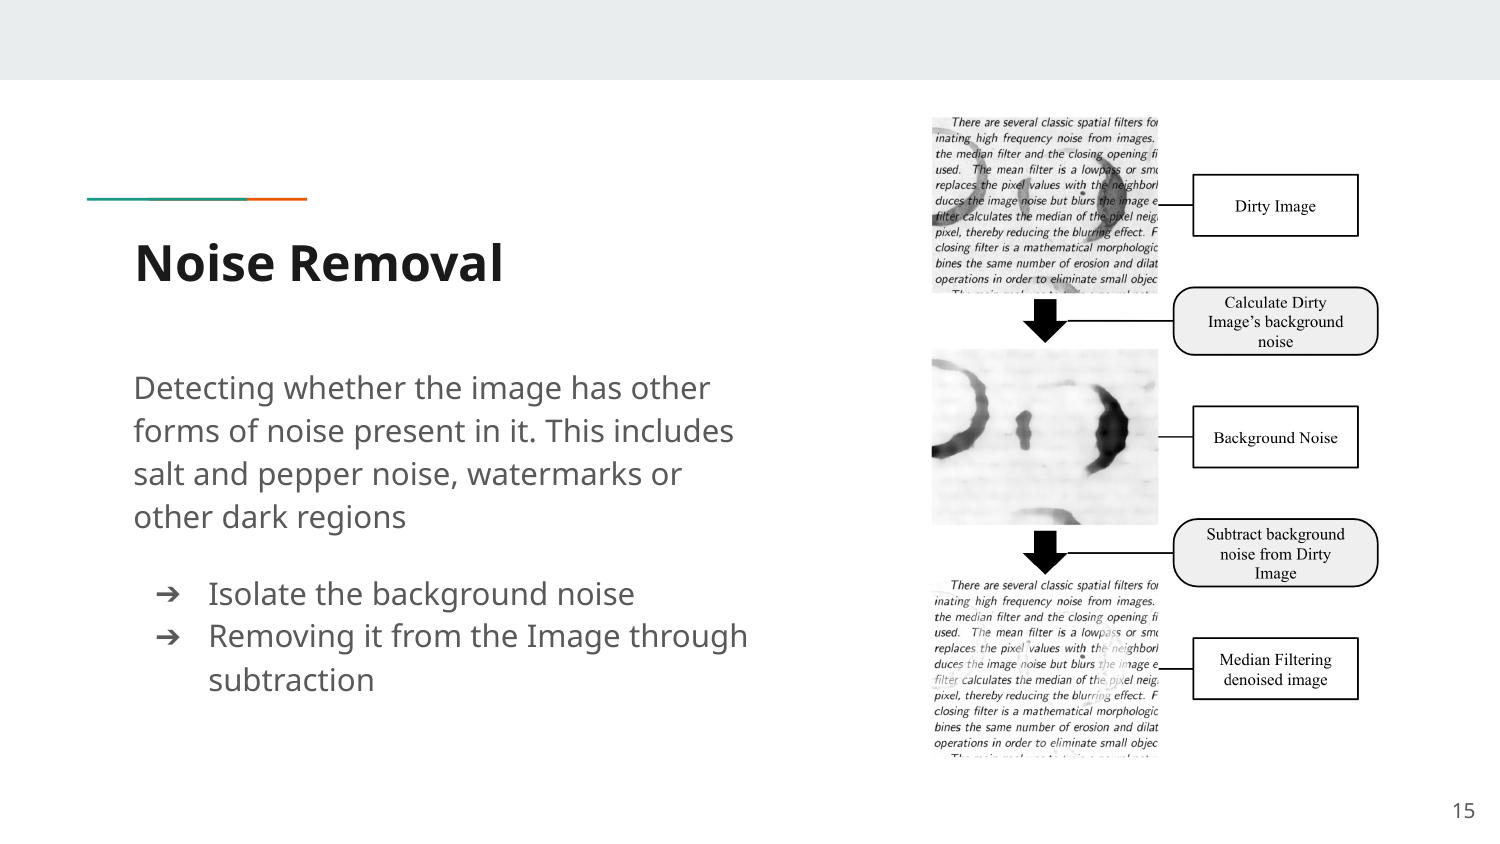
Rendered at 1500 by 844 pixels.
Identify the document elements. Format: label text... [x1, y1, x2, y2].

title Noise Removal [119, 216, 662, 347]
slide_number ‹#› [1400, 779, 1491, 844]
list Detecting whether the image has other forms of noise present in it. This includes salt and pepper noise, watermarks or other dark regions Isolate the background noise Removing it from the Image through subtraction [118, 347, 777, 719]
picture [929, 113, 1381, 759]
